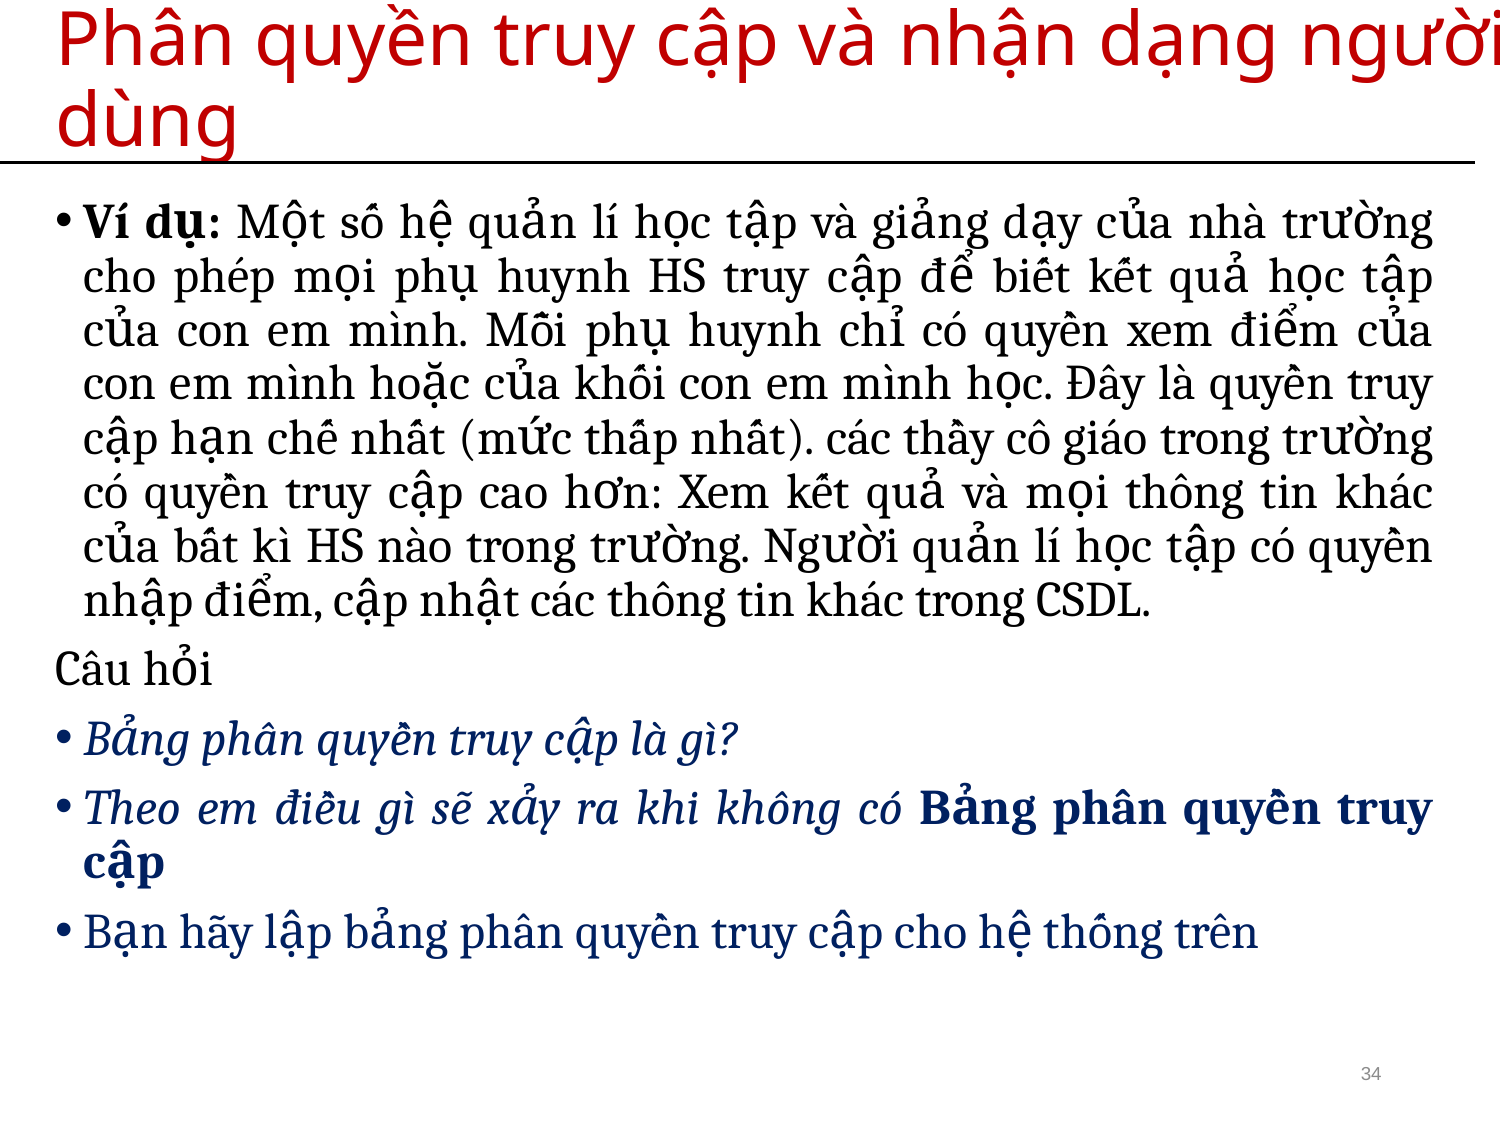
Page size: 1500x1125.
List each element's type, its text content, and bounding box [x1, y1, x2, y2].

slide_number 34 [1059, 1042, 1397, 1103]
title Phân quyền truy cập và nhận dạng người dùng [40, 0, 1500, 163]
list Ví dụ: Một số hệ quản lí học tập và giảng dạy của nhà trường cho phép mọi phụ huynh HS truy cập để biết kết quả học tập của con em mình. Mỗi phụ huynh chỉ có quyền xem điểm của con em mình hoặc của khối con em mình học. Đây là quyền truy cập hạn chế nhất (mức thấp nhất). các thầy cô giáo trong trường có quyền truy cập cao hơn: Xem kết quả và mọi thông tin khác của bất kì HS nào trong trường. Người quản lí học tập có quyền nhập điểm, cập nhật các thông tin khác trong CSDL. Câu hỏi Bảng phân quyền truy cập là gì? Theo em điều gì sẽ xảy ra khi không có Bảng phân quyền truy cập Bạn hãy lập bảng phân quyền truy cập cho hệ thống trên [40, 187, 1449, 1053]
